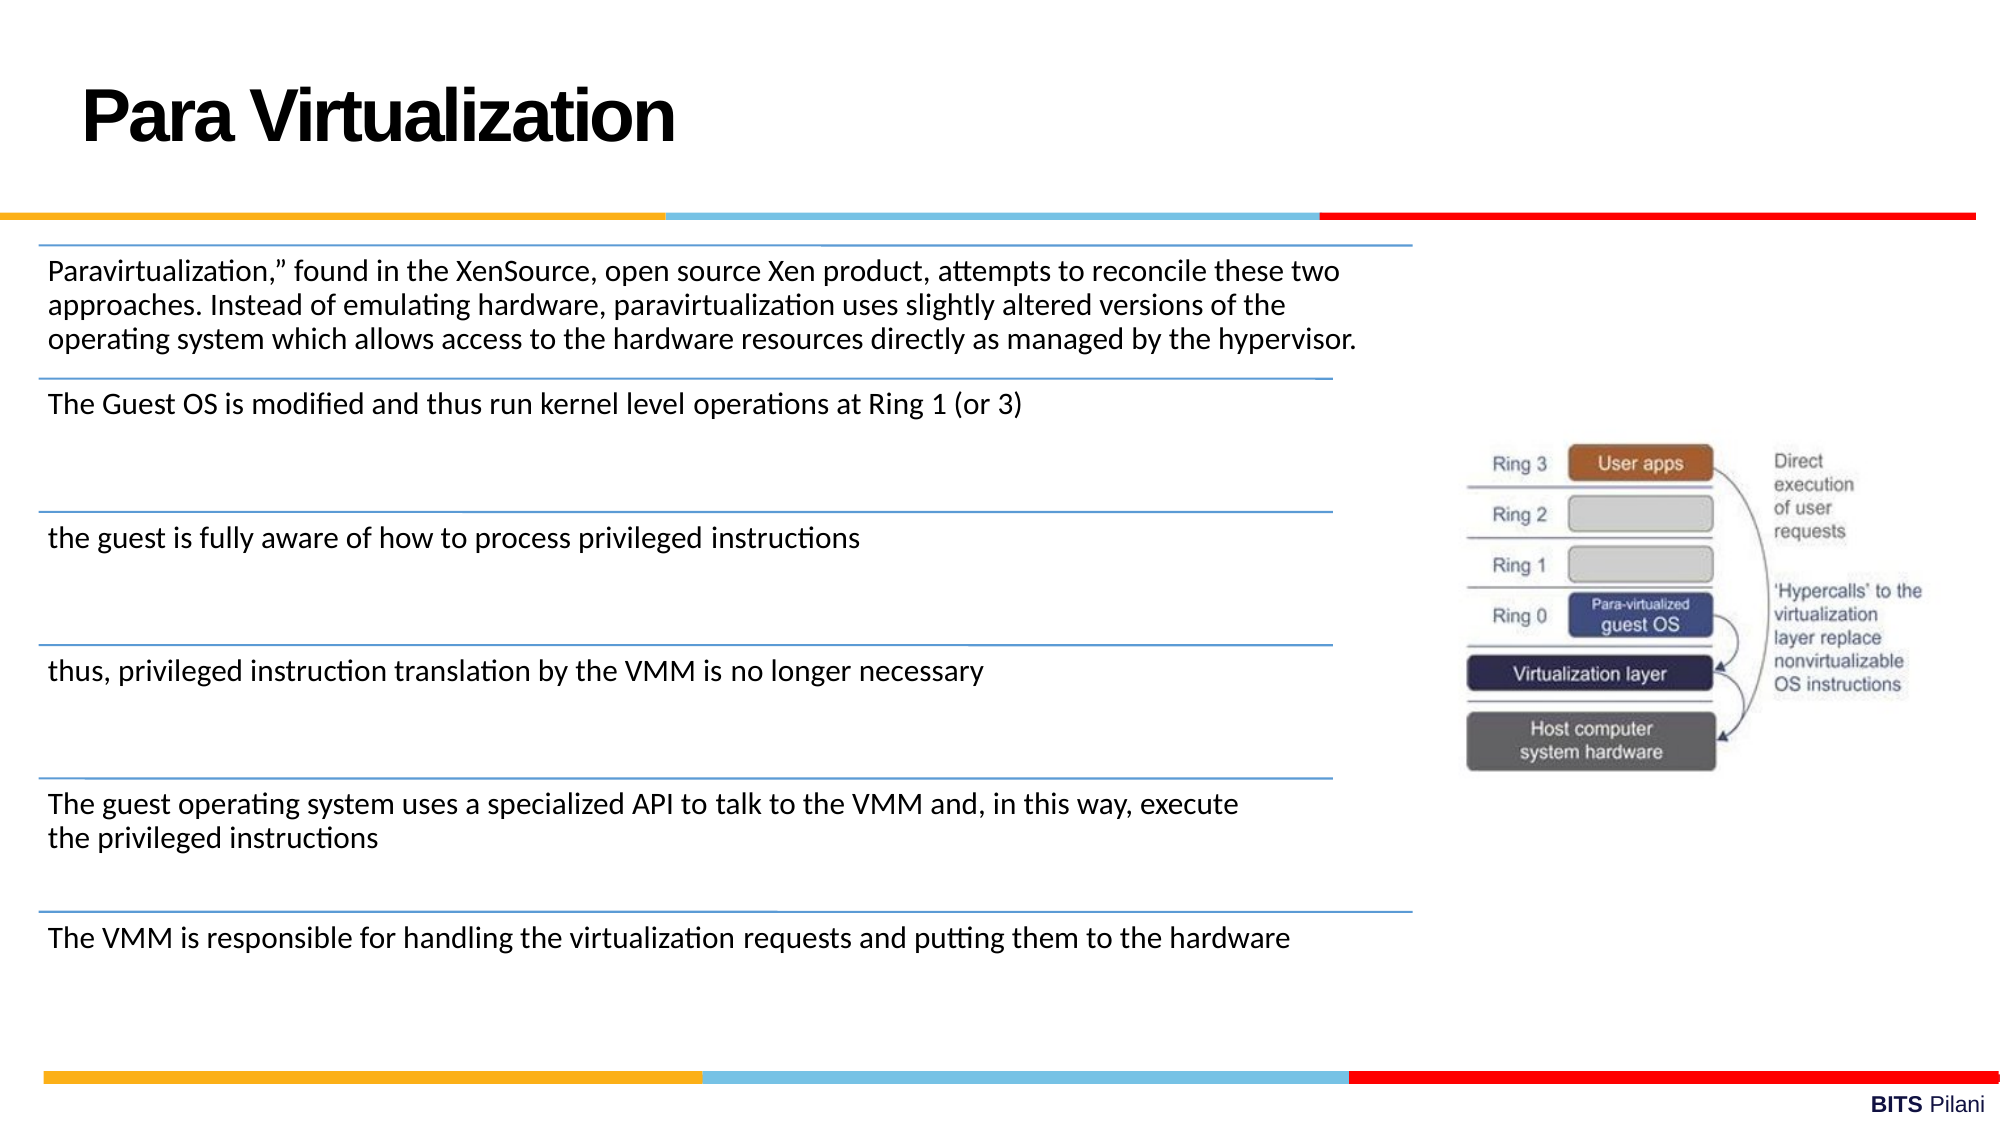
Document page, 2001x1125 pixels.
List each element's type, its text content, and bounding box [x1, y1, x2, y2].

picture [1333, 364, 1980, 784]
list Para Virtualization [66, 24, 1951, 213]
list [38, 245, 1413, 1046]
